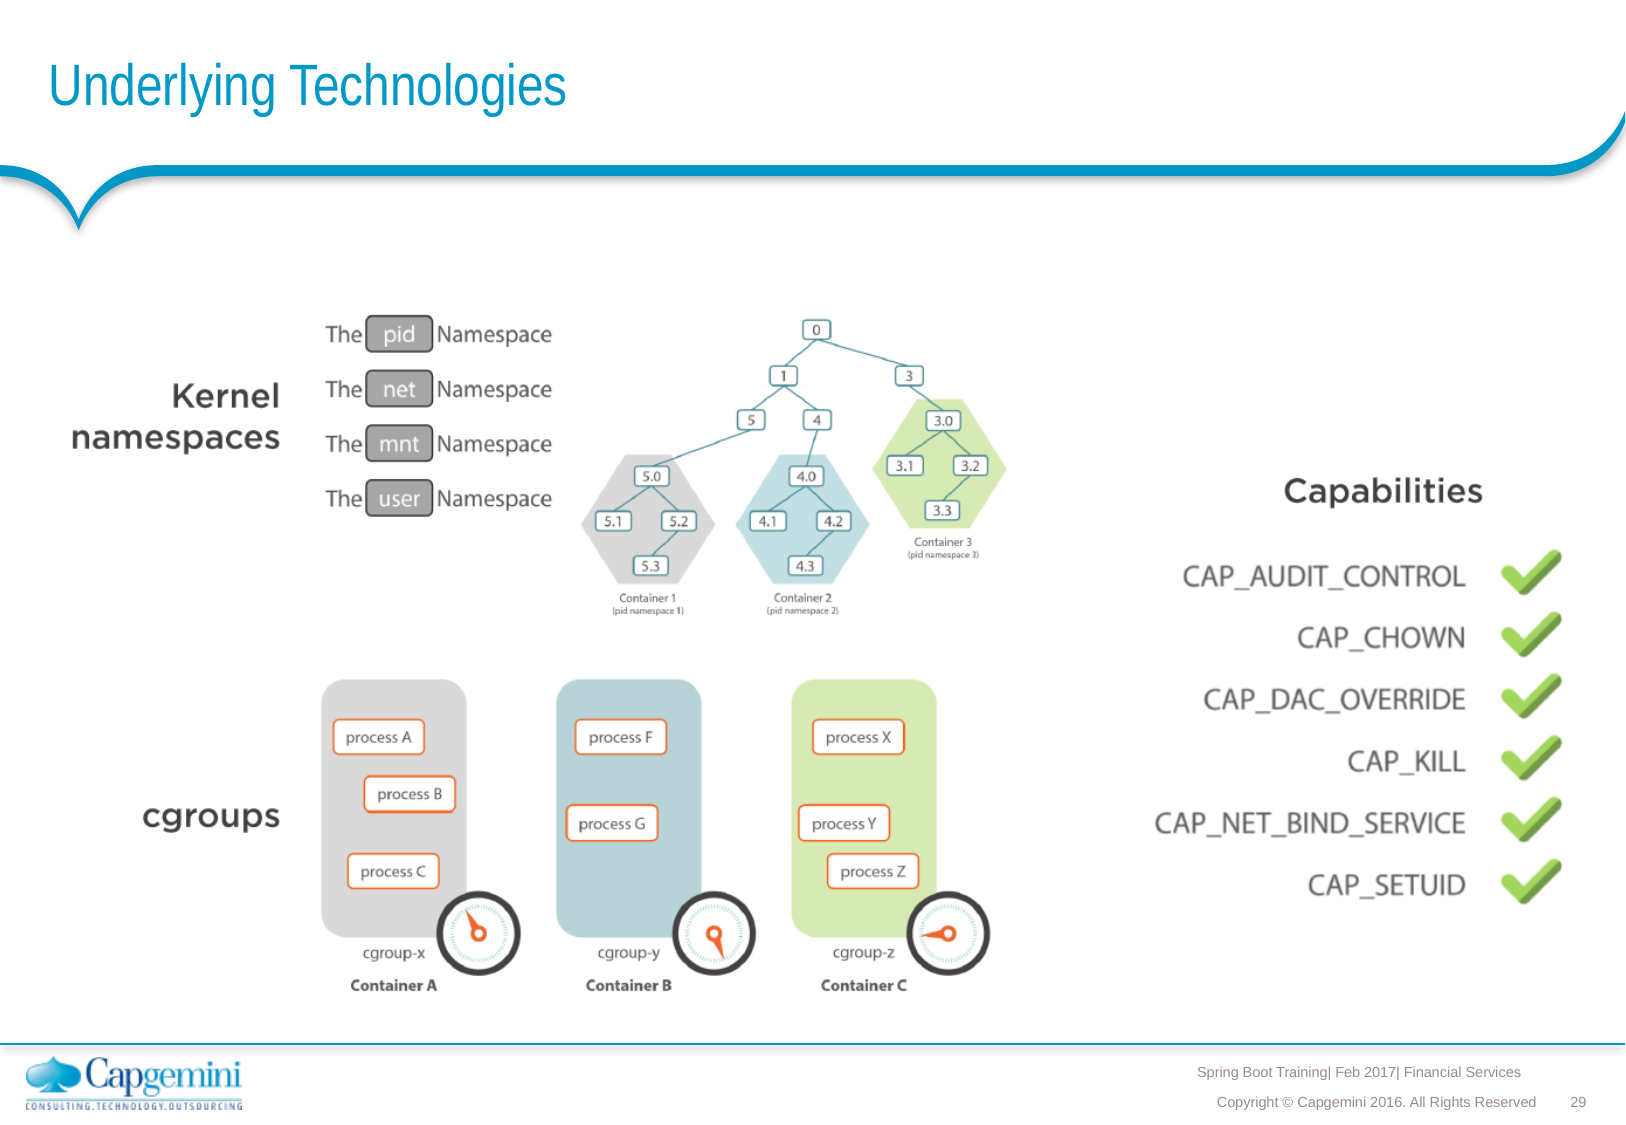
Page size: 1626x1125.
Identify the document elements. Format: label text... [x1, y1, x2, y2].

picture [26, 1056, 242, 1110]
title Underlying Technologies [0, 0, 1625, 165]
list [52, 272, 1573, 1004]
